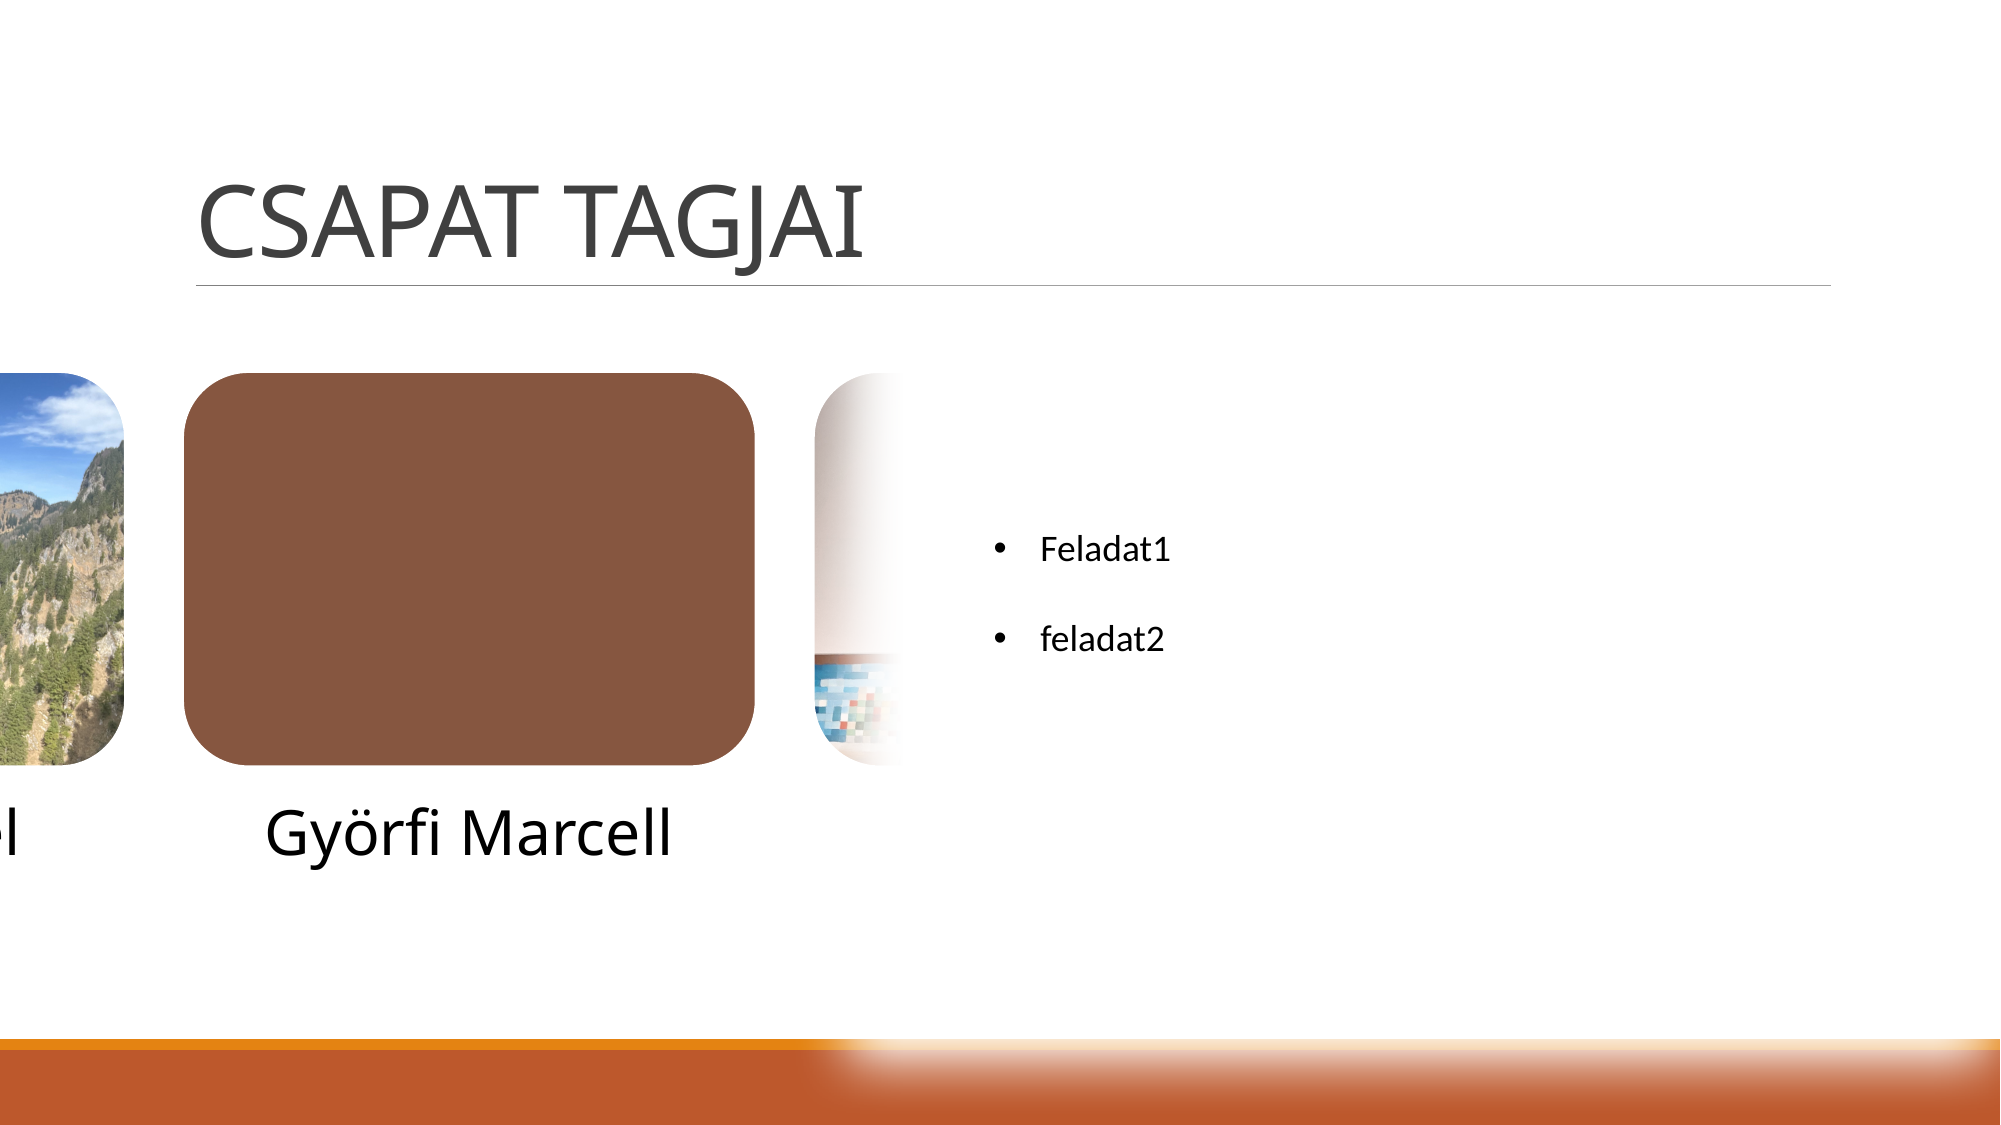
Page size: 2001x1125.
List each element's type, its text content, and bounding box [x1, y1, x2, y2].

title Csapat tagjai [180, 47, 1830, 285]
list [0, 345, 1388, 1006]
text_box Feladat1 feladat2 [934, 303, 2000, 1013]
